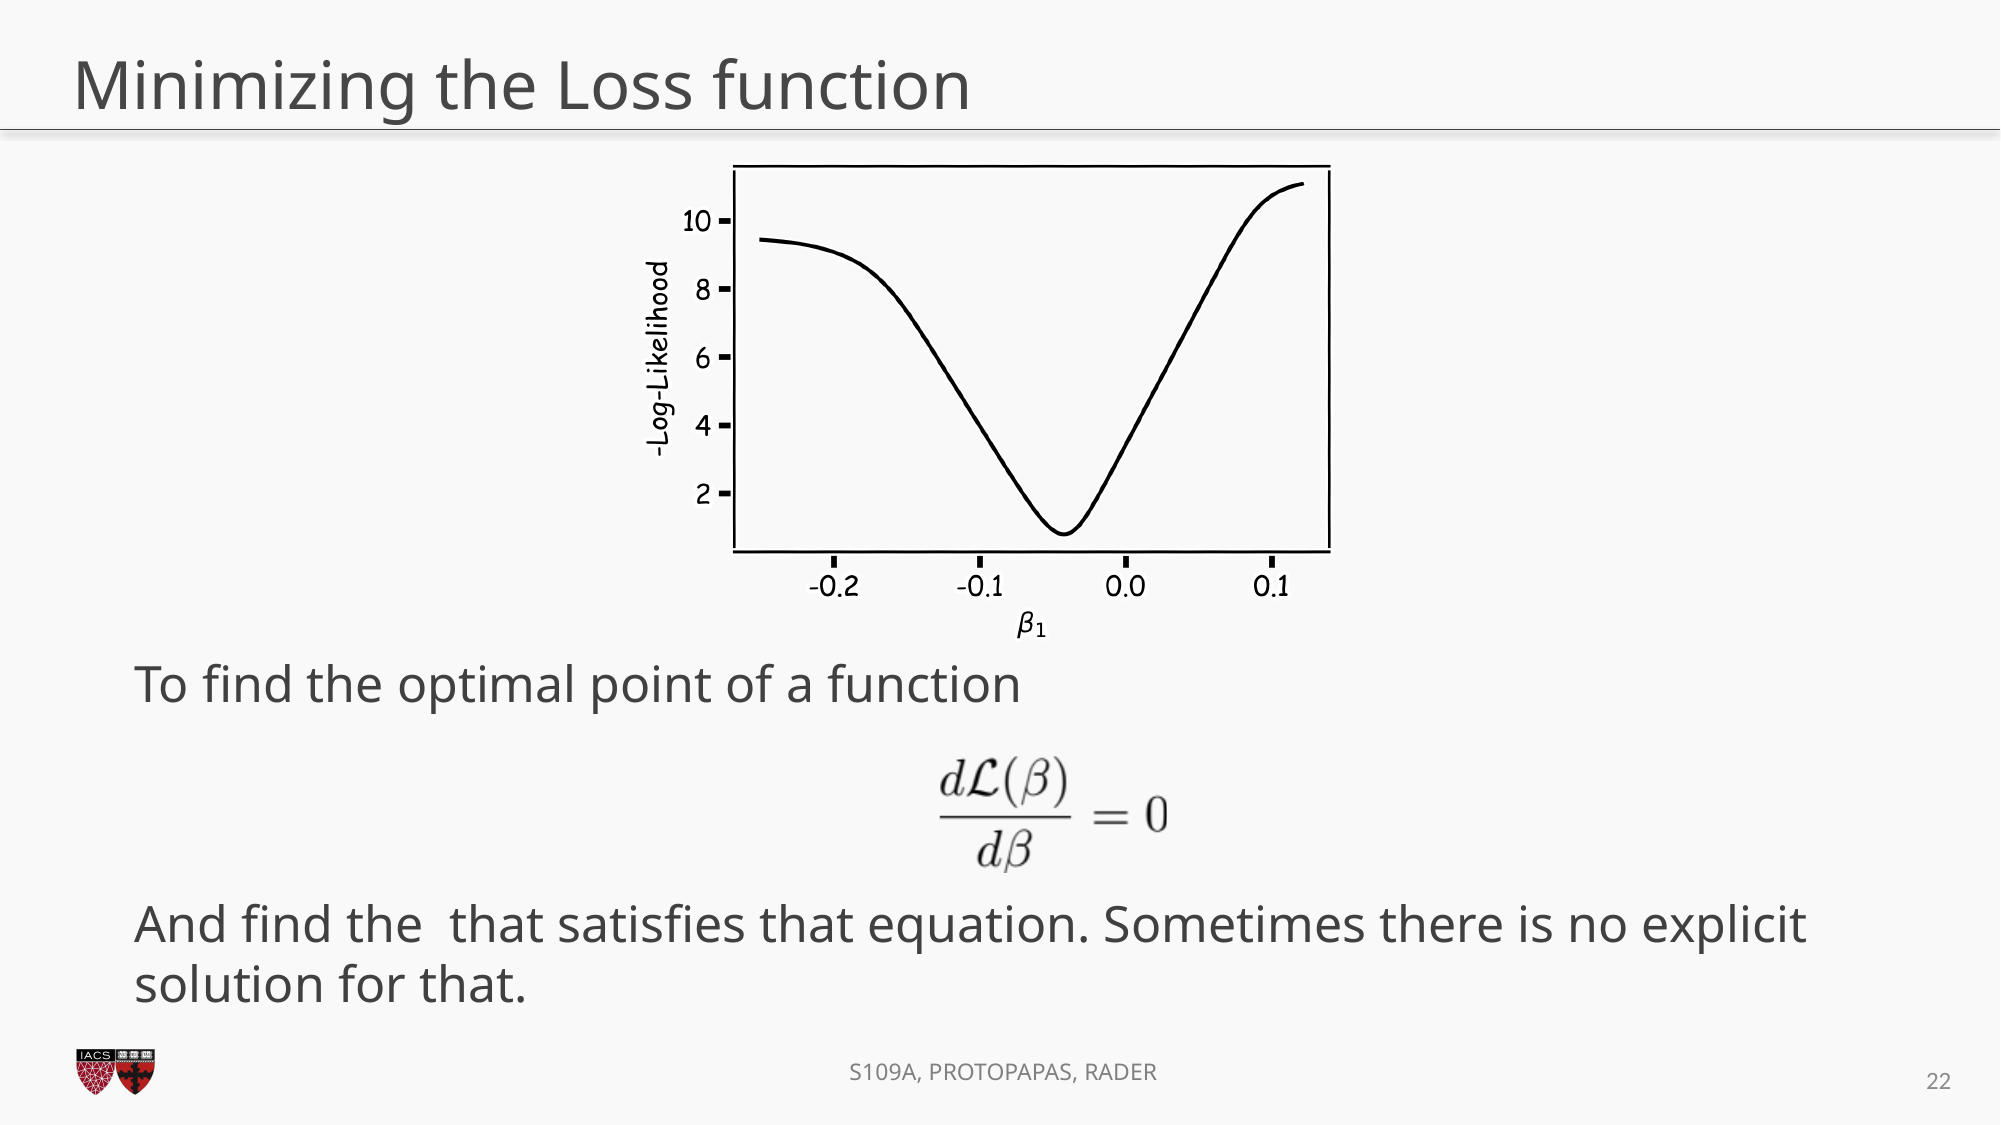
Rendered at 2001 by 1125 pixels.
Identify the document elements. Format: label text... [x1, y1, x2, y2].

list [597, 98, 1449, 666]
picture [75, 1049, 155, 1095]
picture [939, 755, 1167, 873]
title Minimizing the Loss function [57, 35, 1943, 162]
slide_number 22 [1500, 1050, 1967, 1110]
